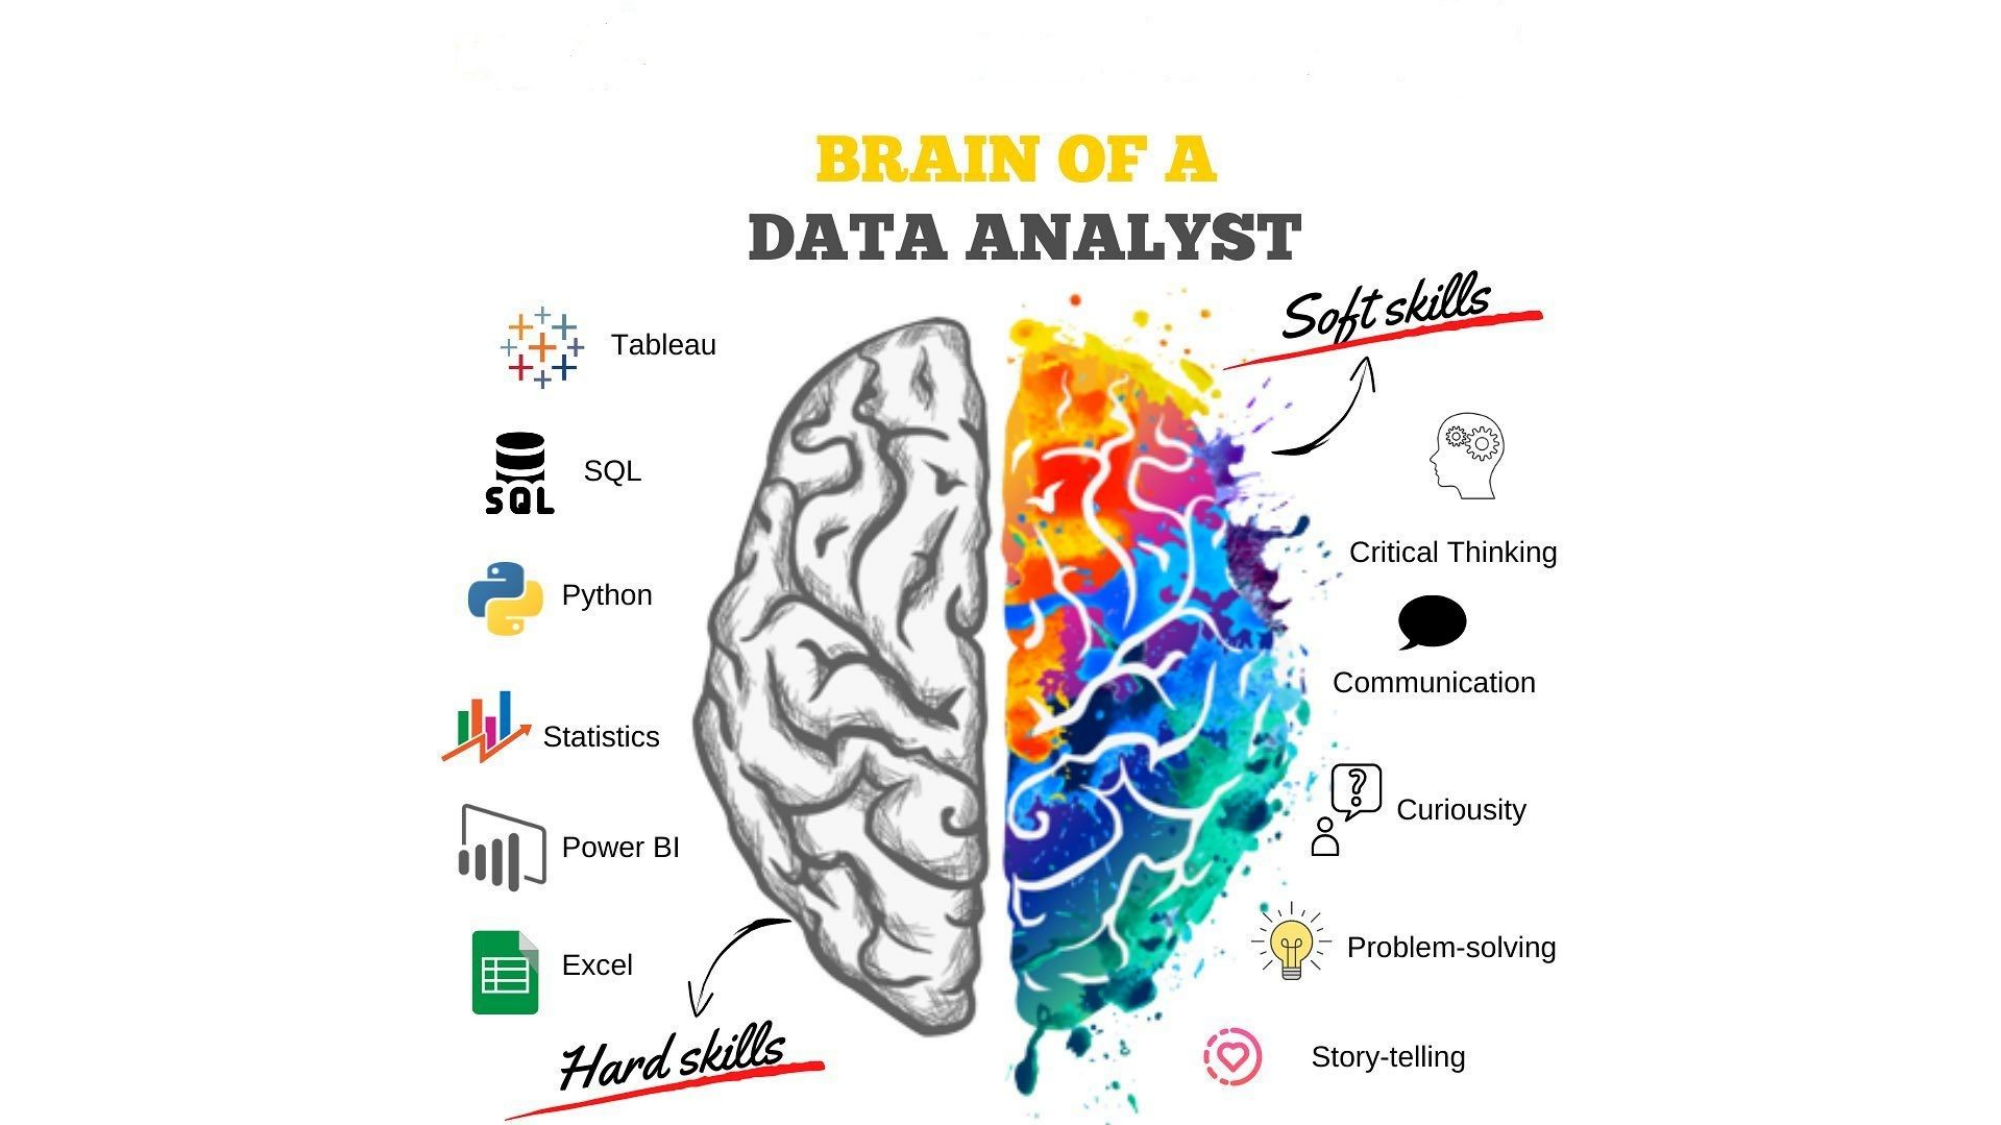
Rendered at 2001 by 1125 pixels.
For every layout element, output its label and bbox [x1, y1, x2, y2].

picture [437, 0, 1563, 1125]
